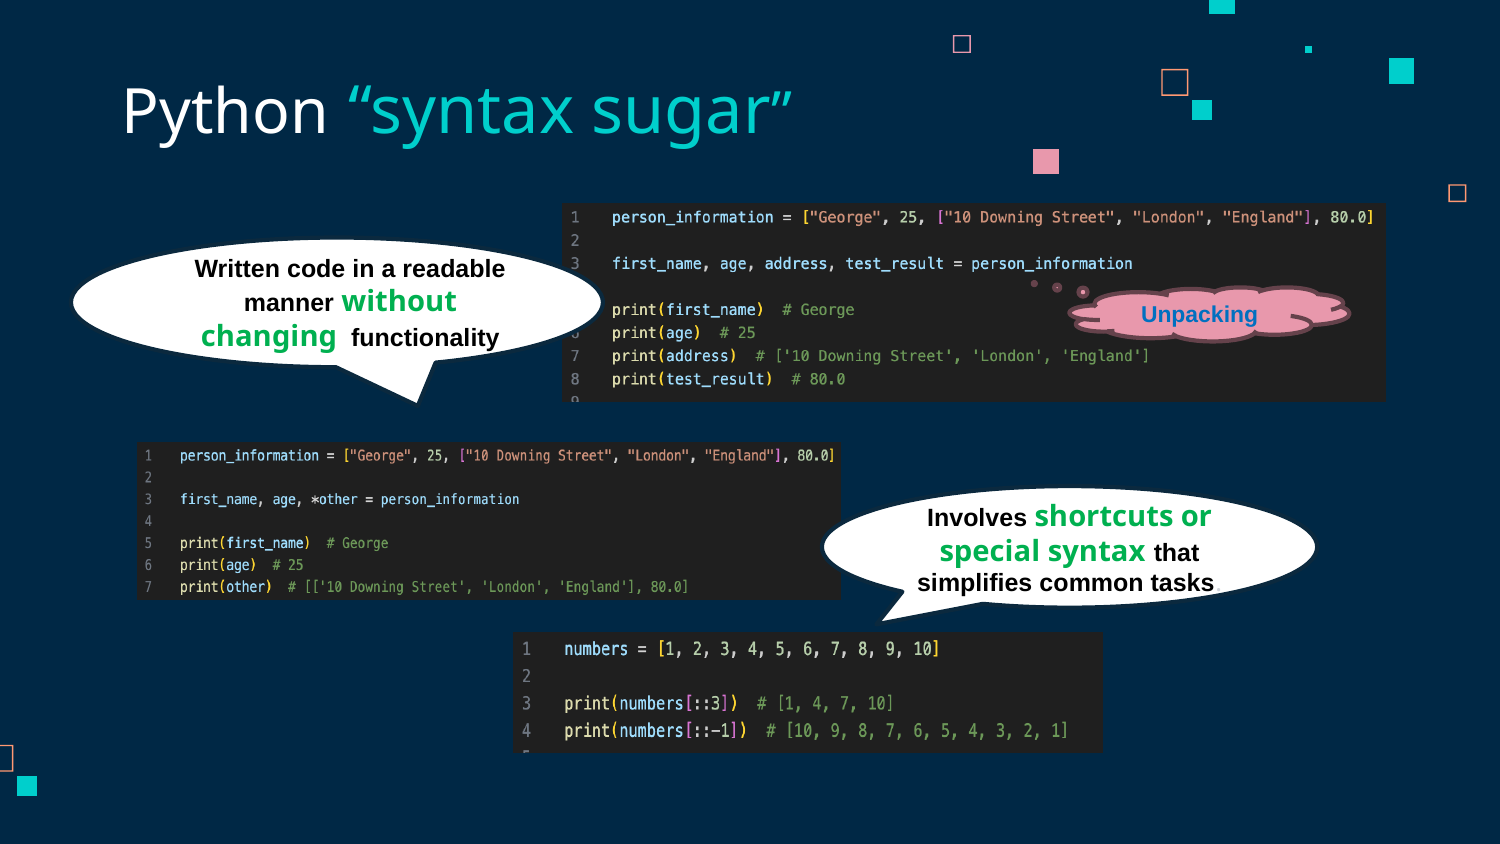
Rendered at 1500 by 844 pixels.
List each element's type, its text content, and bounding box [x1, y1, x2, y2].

picture [137, 442, 842, 600]
title Python “syntax sugar” [106, 63, 948, 164]
picture [513, 631, 1103, 753]
text_box Written code in a readable manner without changing functionality [68, 235, 557, 408]
picture [562, 202, 1386, 402]
text_box Involves shortcuts or special syntax that simplifies common tasks. [846, 483, 1320, 627]
